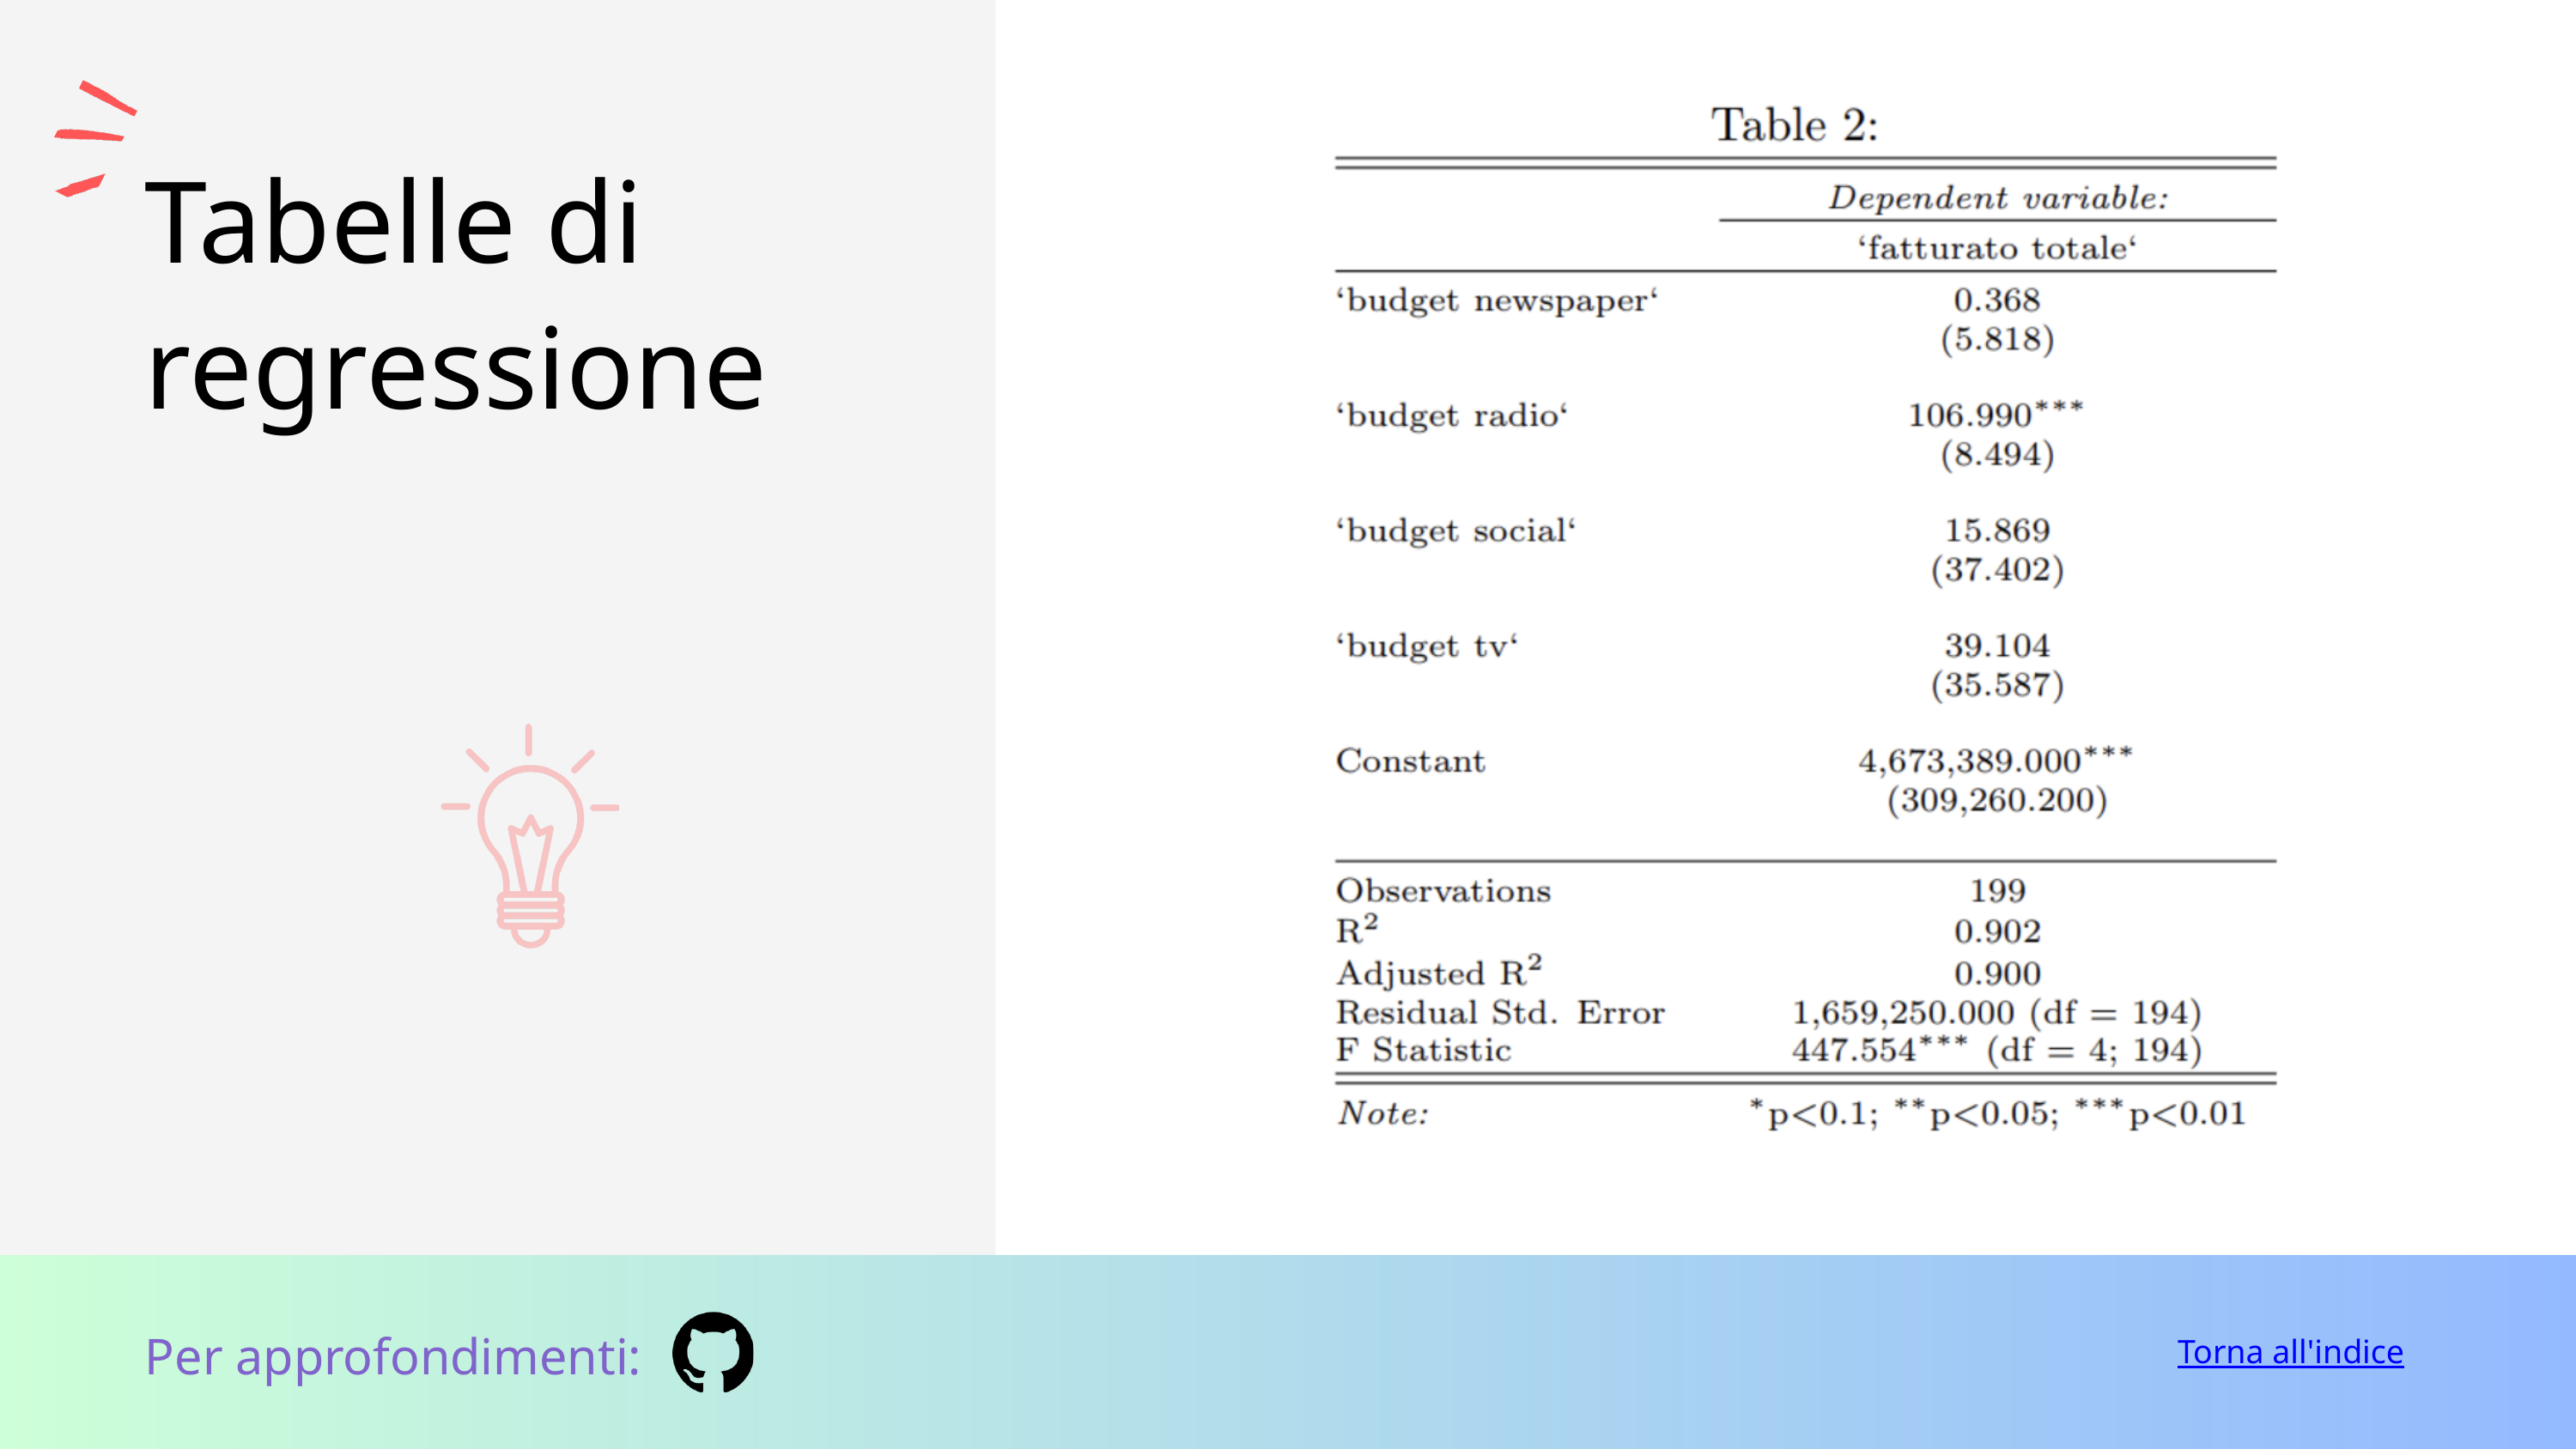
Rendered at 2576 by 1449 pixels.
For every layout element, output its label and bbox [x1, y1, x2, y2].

text_box [32, 67, 963, 427]
text_box [0, 0, 996, 1255]
text_box [440, 724, 620, 949]
text_box [1288, 67, 2344, 1199]
text_box [0, 1255, 2576, 1449]
